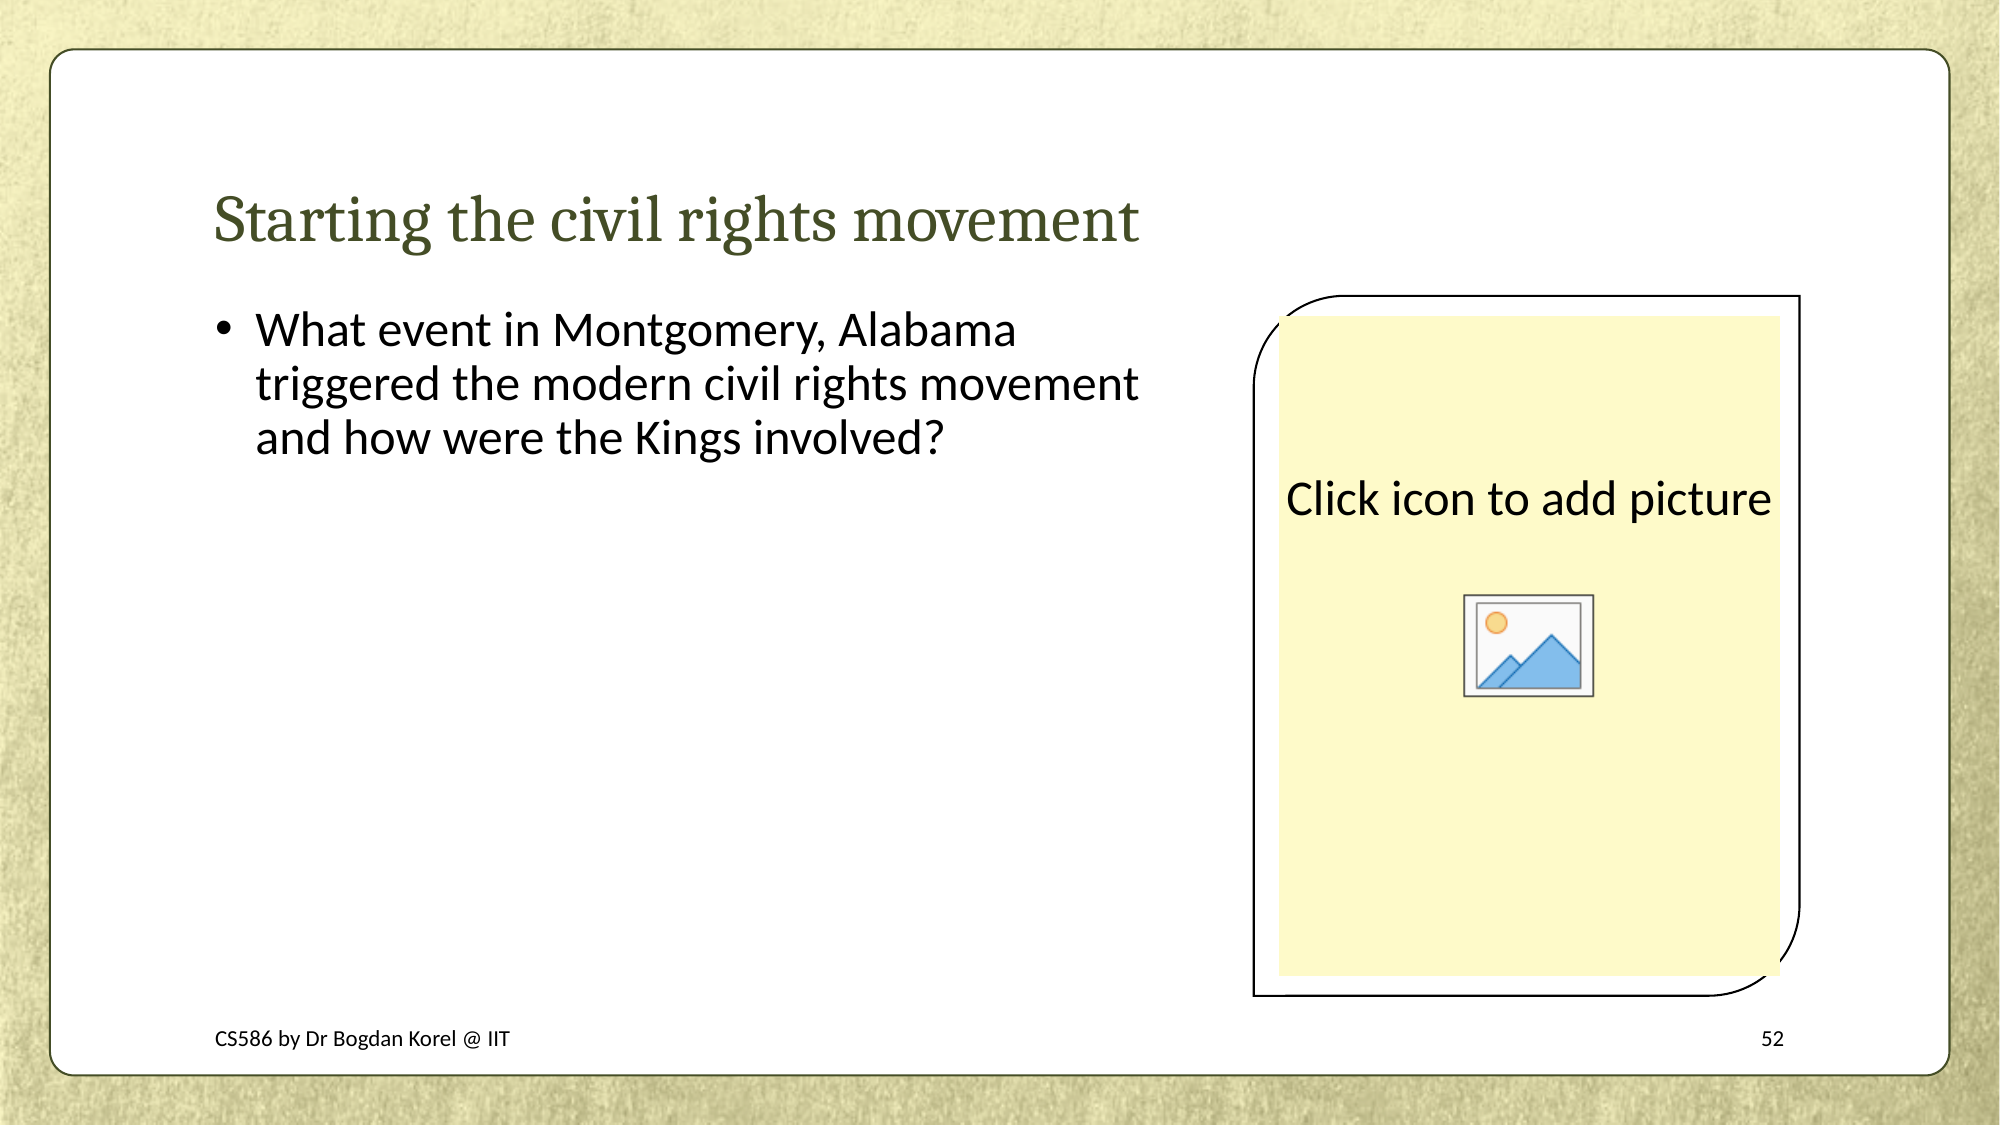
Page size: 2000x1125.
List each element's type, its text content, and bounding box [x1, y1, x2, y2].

picture [1278, 315, 1780, 976]
title Starting the civil rights movement [199, 70, 1800, 263]
footer CS586 by Dr Bogdan Korel @ IIT [199, 1012, 1417, 1063]
list What event in Montgomery, Alabama triggered the modern civil rights movement and how were the Kings involved? [199, 295, 1163, 996]
slide_number 52 [1682, 1012, 1800, 1063]
